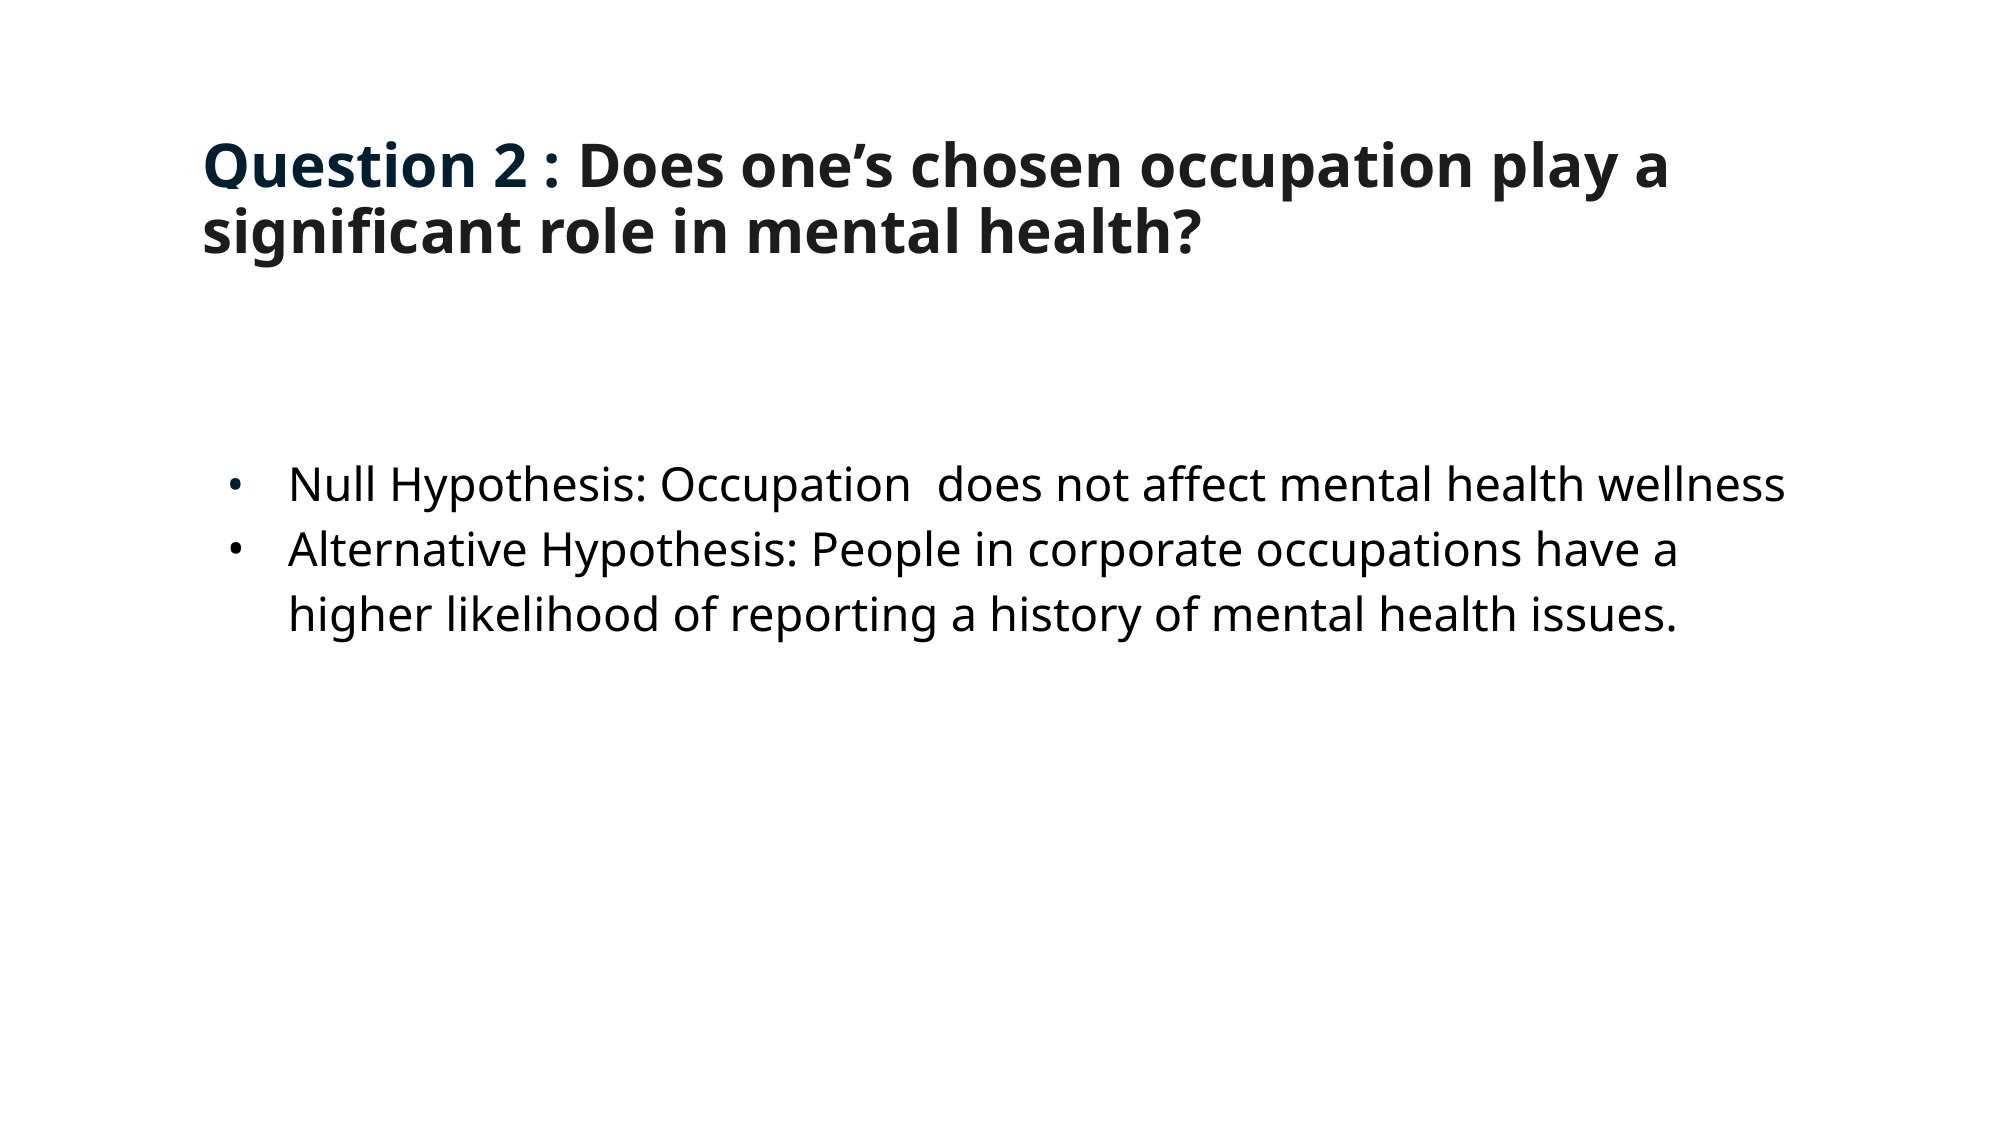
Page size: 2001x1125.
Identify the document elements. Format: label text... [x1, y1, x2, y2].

title Question 2 : Does one’s chosen occupation play a significant role in mental health? [187, 87, 1813, 315]
text_box Null Hypothesis: Occupation does not affect mental health wellness Alternative Hypothesis: People in corporate occupations have a higher likelihood of reporting a history of mental health issues. [198, 411, 1813, 1057]
